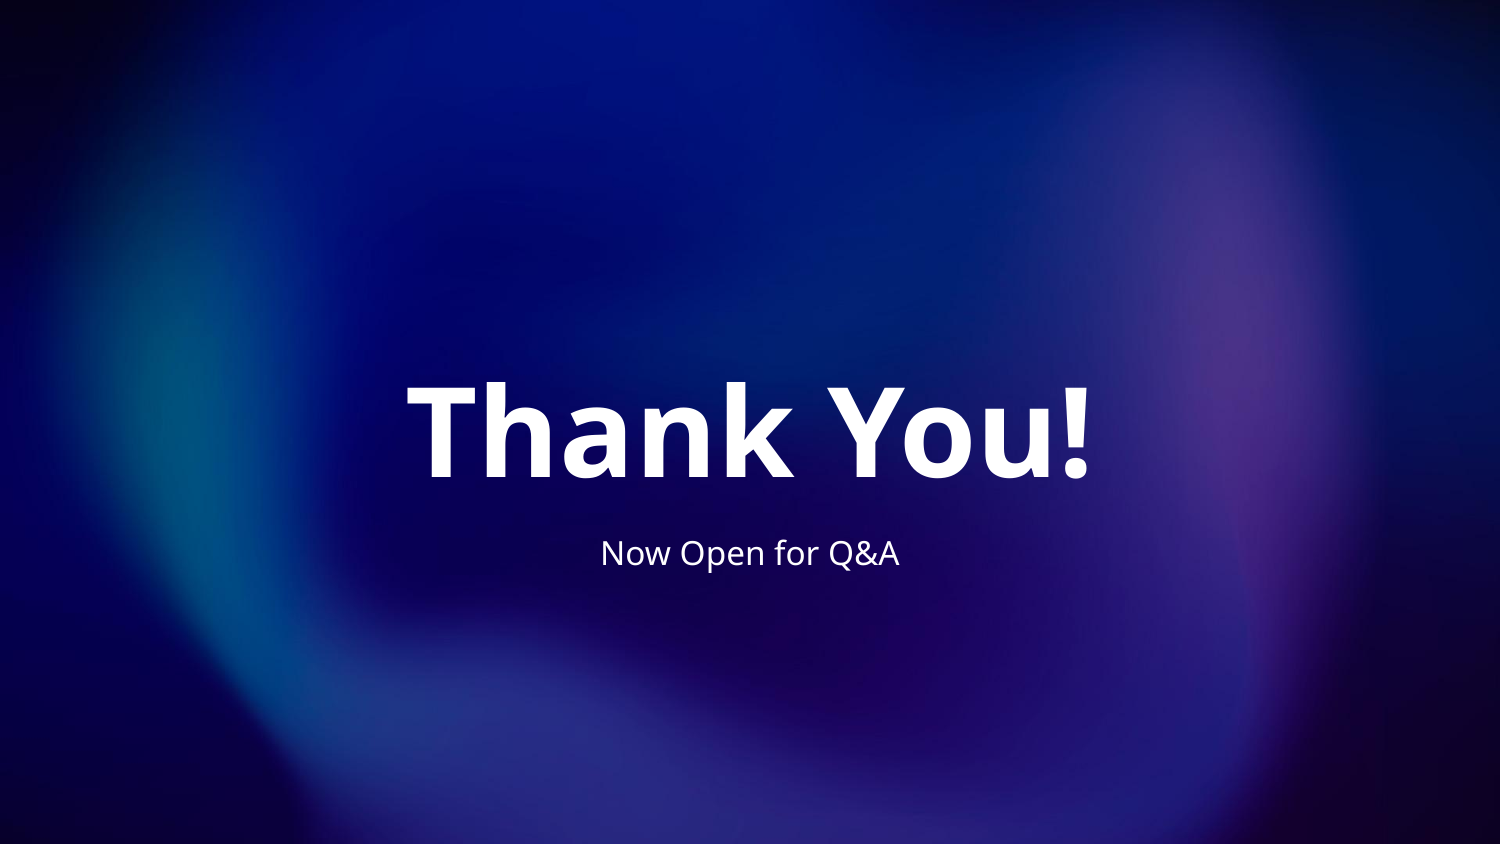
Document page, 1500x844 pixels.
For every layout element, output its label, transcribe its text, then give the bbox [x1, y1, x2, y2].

subtitle Now Open for Q&A [350, 517, 1150, 628]
picture [0, 0, 1500, 844]
title Thank You! [308, 195, 1192, 518]
